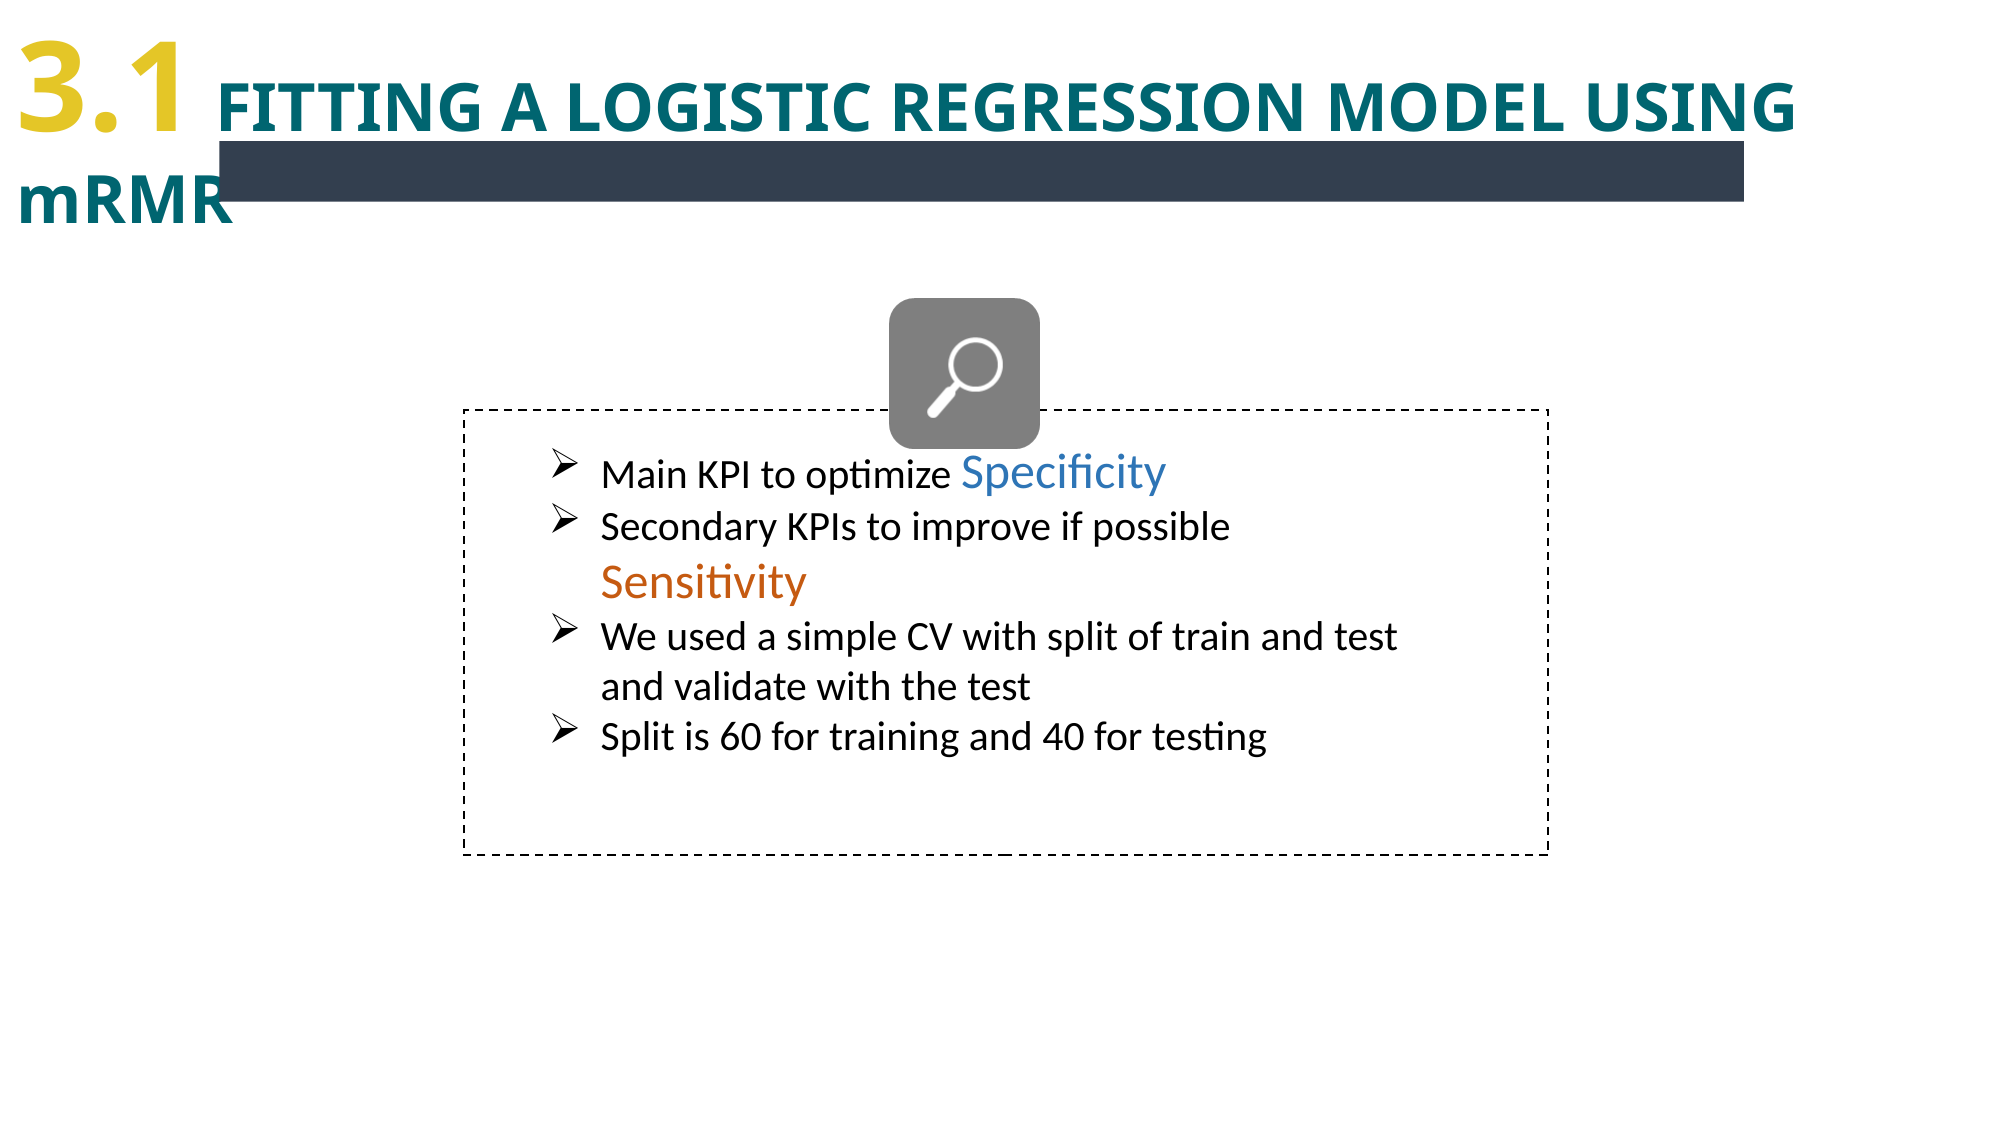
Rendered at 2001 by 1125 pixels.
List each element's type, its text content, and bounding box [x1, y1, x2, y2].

text_box 3.1 FITTING A LOGISTIC REGRESSION MODEL USING mRMR [2, 0, 1957, 244]
picture [889, 298, 1040, 449]
text_box [219, 141, 1744, 202]
text_box [463, 409, 1549, 856]
